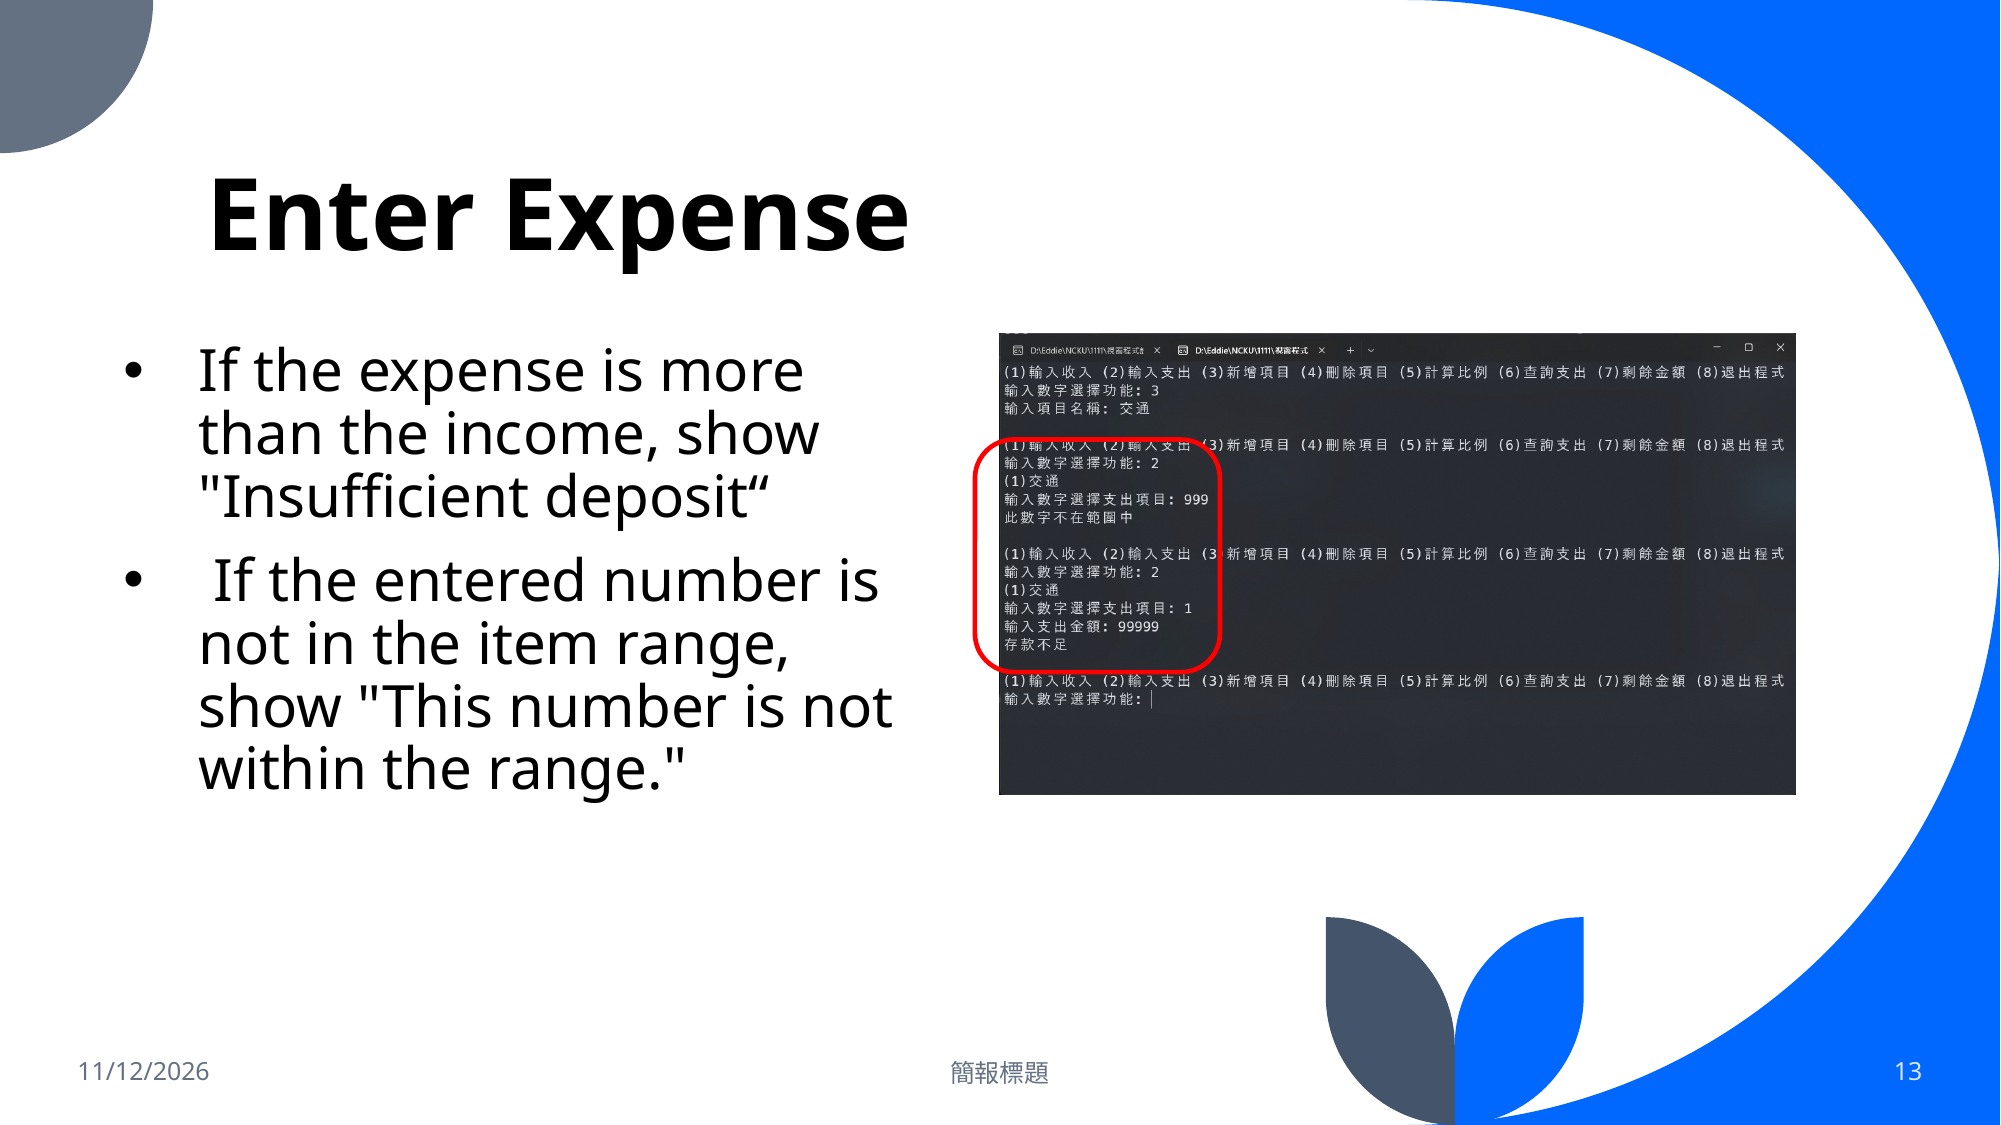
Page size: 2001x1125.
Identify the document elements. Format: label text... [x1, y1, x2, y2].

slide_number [62, 1042, 513, 1103]
list If the expense is more than the income, show "Insufficient deposit“ If the entered number is not in the item range, show "This number is not within the range." [108, 333, 917, 886]
footer 簡報標題 [662, 1042, 1338, 1103]
slide_number 13 [1665, 1042, 1938, 1103]
title Enter Expense [191, 62, 1796, 280]
text_box [973, 441, 999, 671]
picture [999, 333, 1796, 795]
